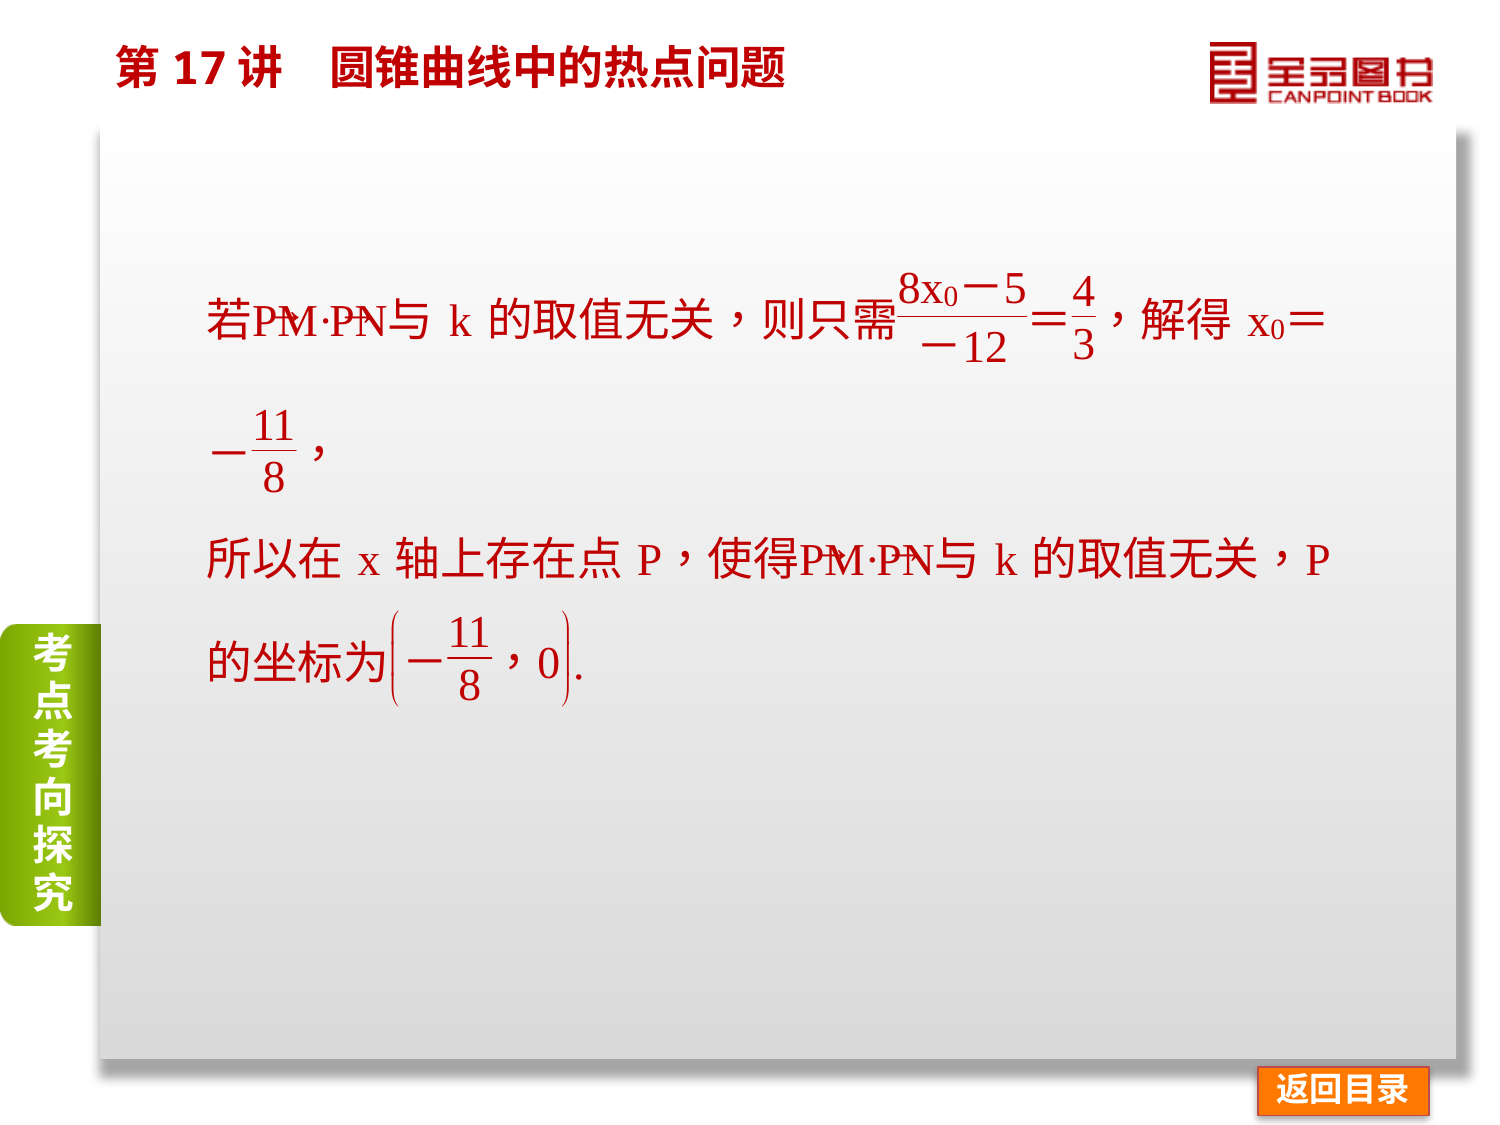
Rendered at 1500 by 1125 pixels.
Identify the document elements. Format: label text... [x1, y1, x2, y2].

text_box 第17讲 圆锥曲线中的热点问题 [100, 27, 1199, 106]
picture [0, 623, 101, 927]
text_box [206, 243, 1331, 1125]
picture [1210, 42, 1433, 104]
text_box 返回目录 [1336, 1066, 1430, 1116]
